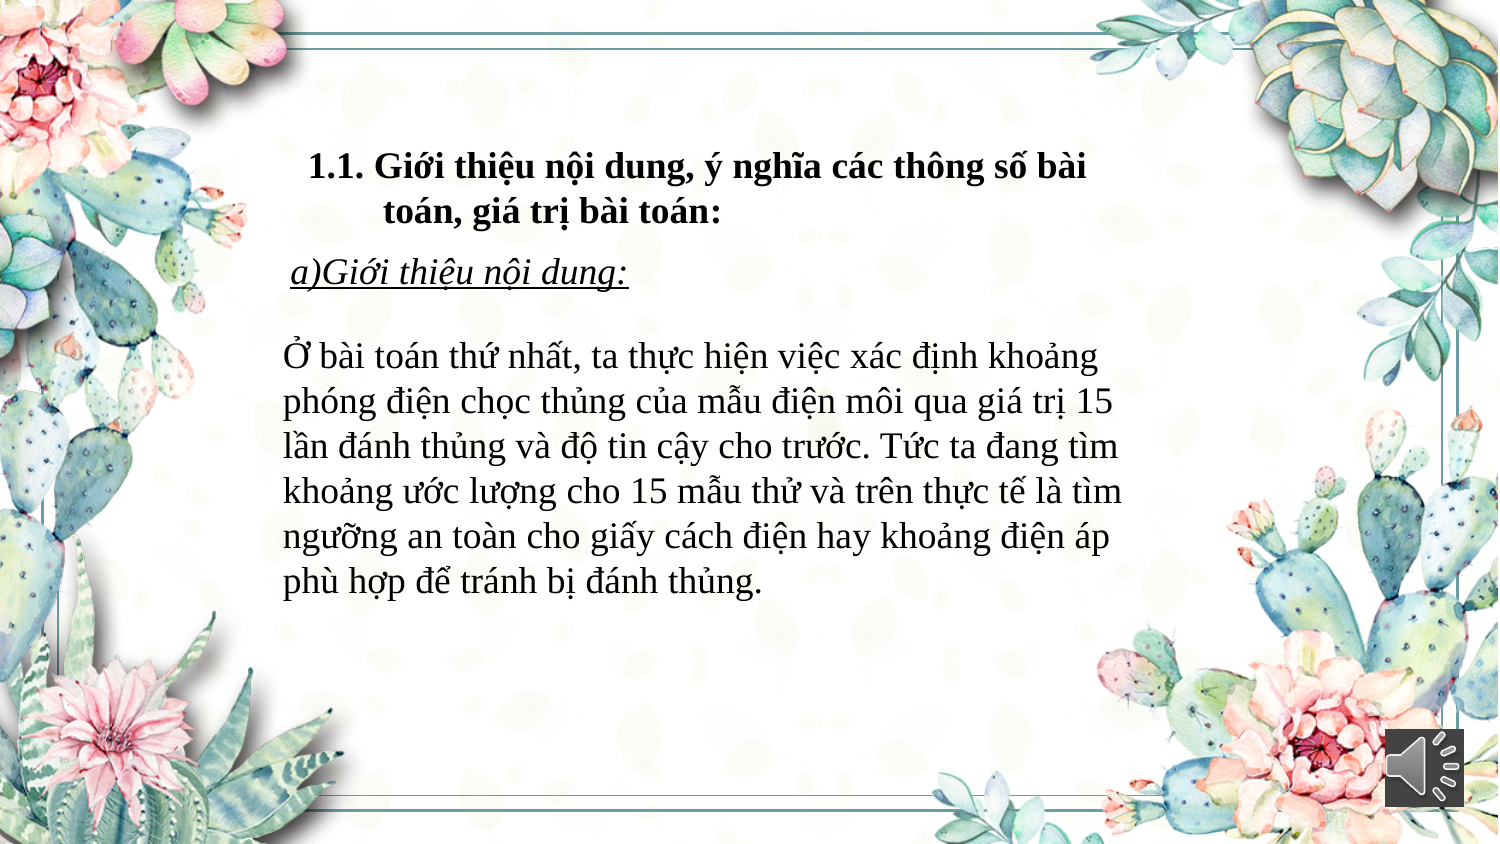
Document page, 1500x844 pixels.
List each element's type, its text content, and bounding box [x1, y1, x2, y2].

text_box 1.1. Giới thiệu nội dung, ý nghĩa các thông số bài toán, giá trị bài toán: [293, 134, 1127, 239]
text_box a)Giới thiệu nội dung: [275, 239, 1109, 300]
picture [0, 0, 1500, 844]
text_box Ở bài toán thứ nhất, ta thực hiện việc xác định khoảng phóng điện chọc thủng của mẫu điện môi qua giá trị 15 lần đánh thủng và độ tin cậy cho trước. Tức ta đang tìm khoảng ước lượng cho 15 mẫu thử và trên thực tế là tìm ngưỡng an toàn cho giấy cách điện hay khoảng điện áp phù hợp để tránh bị đánh thủng. [268, 323, 1152, 608]
